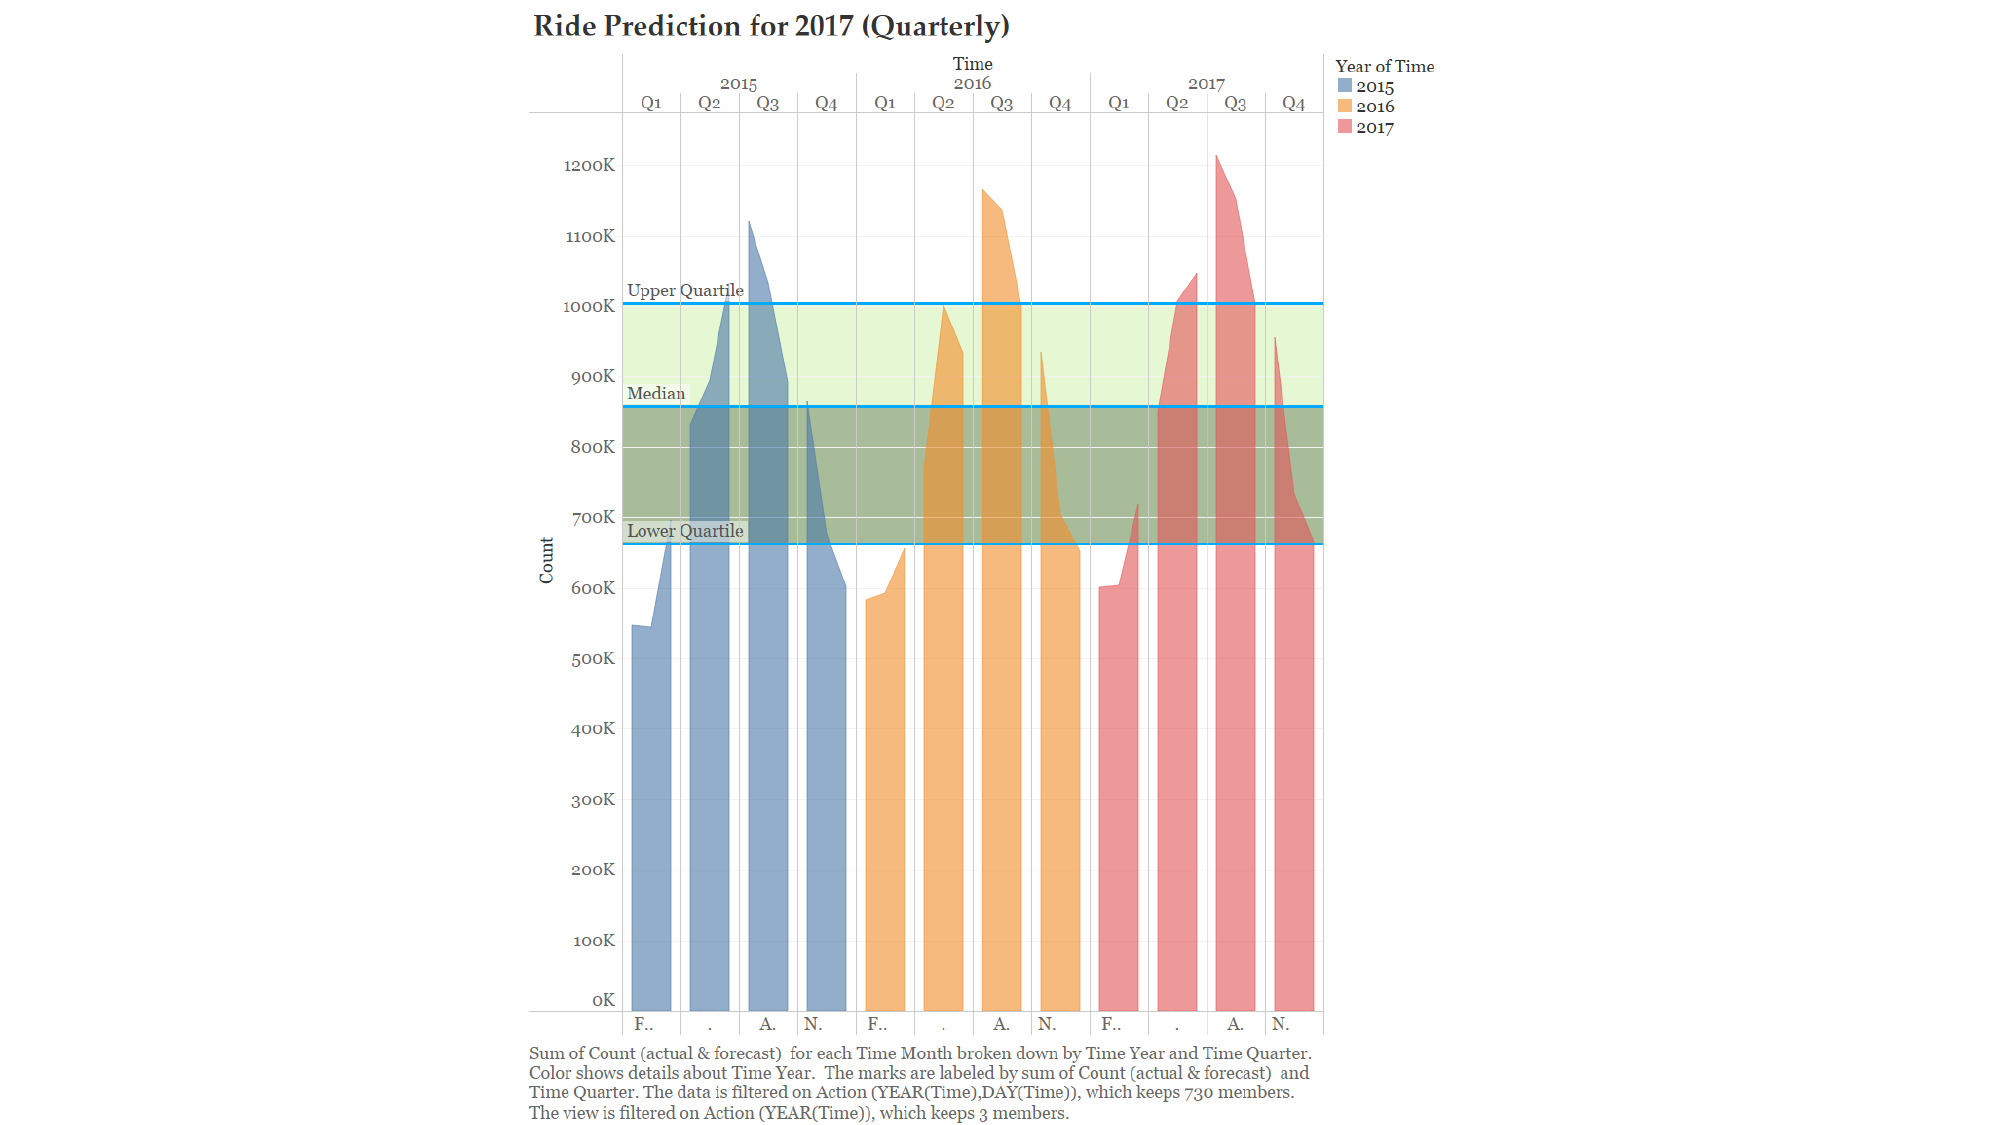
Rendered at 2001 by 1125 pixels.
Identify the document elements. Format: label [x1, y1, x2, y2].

picture [529, 0, 1471, 1125]
